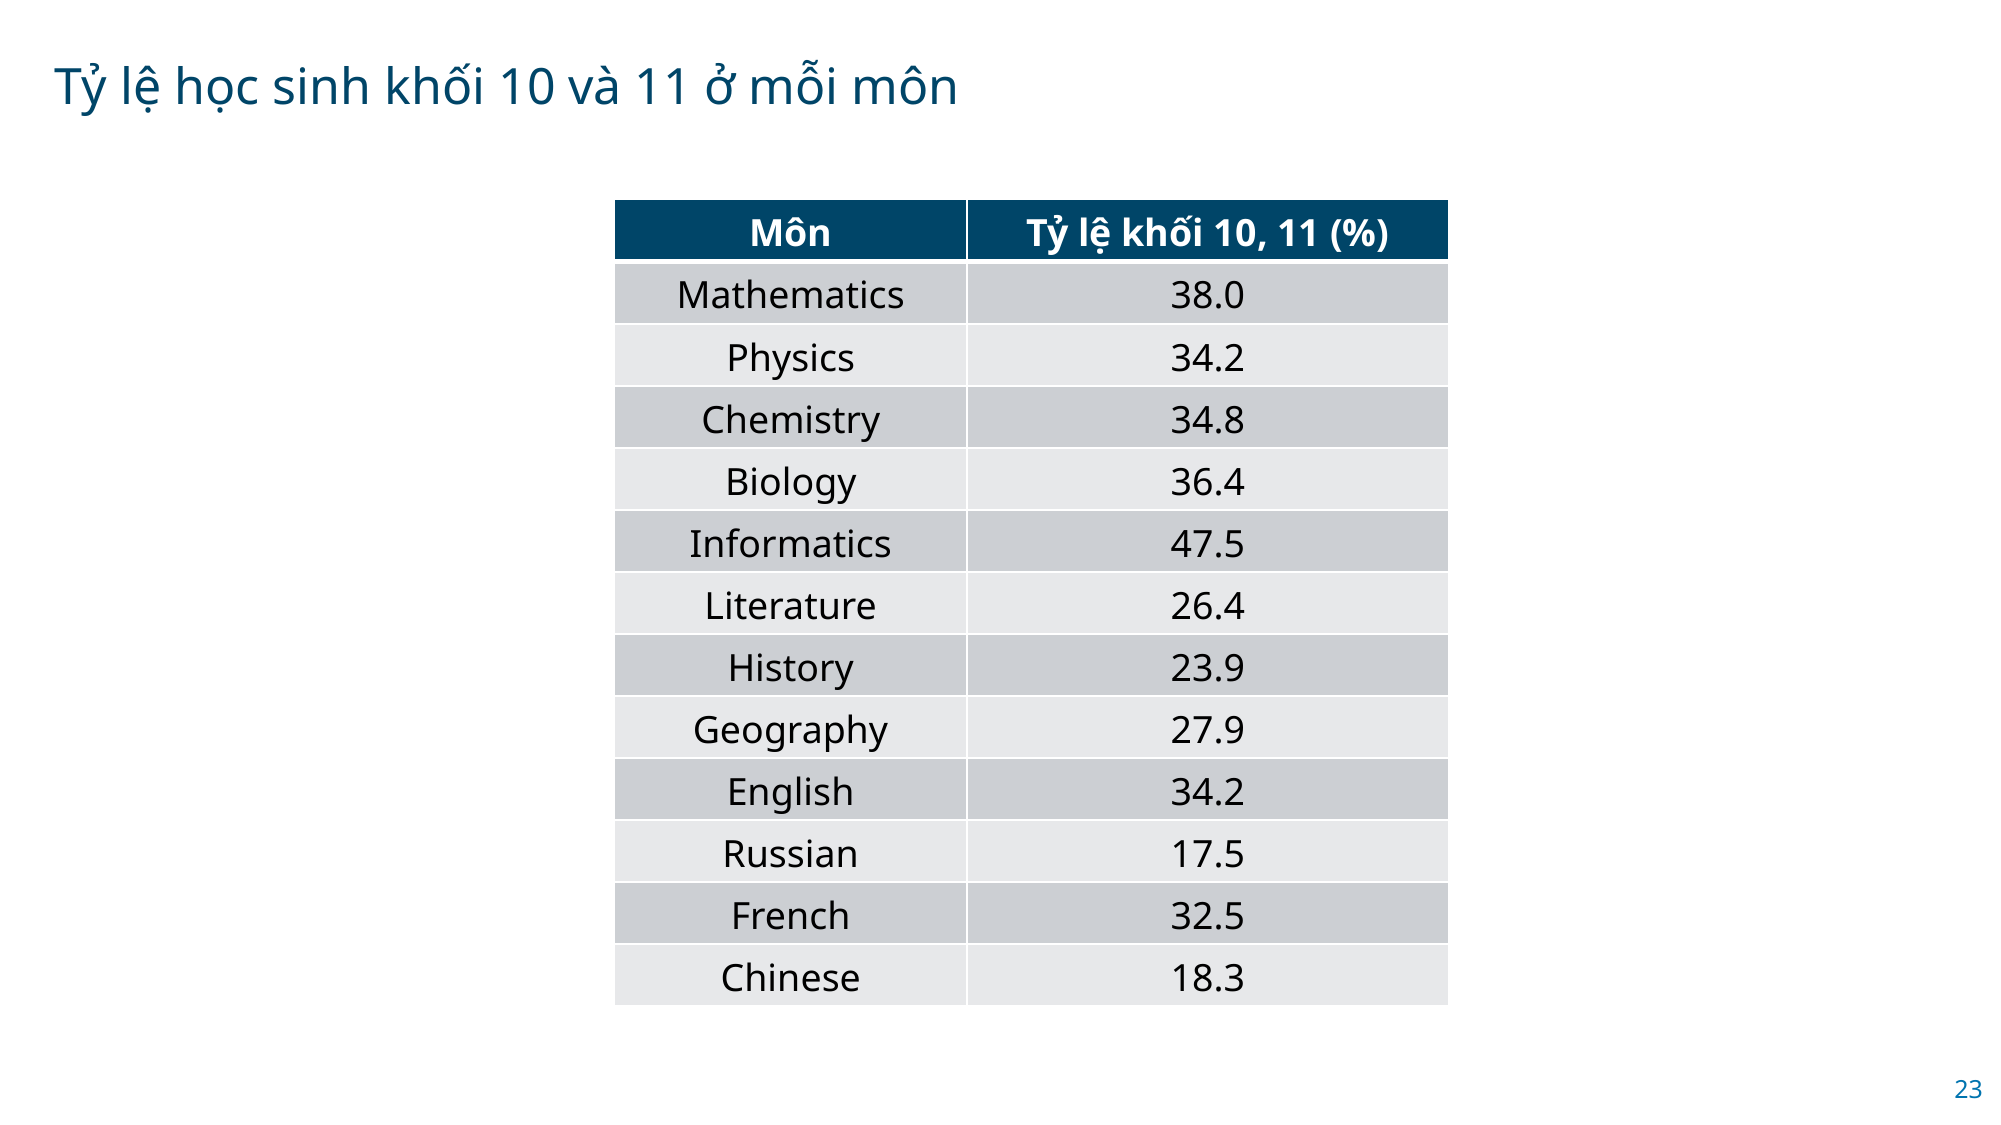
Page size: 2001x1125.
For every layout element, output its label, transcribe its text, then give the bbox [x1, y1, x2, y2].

slide_number 23 [1927, 1060, 1998, 1121]
table_cell 34.2 [968, 325, 1448, 385]
table_cell Biology [615, 449, 966, 509]
table_cell Mathematics [615, 264, 966, 323]
table_cell 32.5 [968, 883, 1448, 943]
table_cell English [615, 759, 966, 819]
table_cell Informatics [615, 511, 966, 571]
table_cell 27.9 [968, 697, 1448, 757]
table_cell Chemistry [615, 387, 966, 447]
table_cell Russian [615, 821, 966, 881]
text_box Tỷ lệ học sinh khối 10 và 11 ở mỗi môn [40, 47, 975, 122]
table_cell 23.9 [968, 635, 1448, 695]
table_cell 17.5 [968, 821, 1448, 881]
table_cell Chinese [615, 945, 966, 1005]
table_cell 47.5 [968, 511, 1448, 571]
table_cell History [615, 635, 966, 695]
table_cell Literature [615, 573, 966, 633]
table_cell 36.4 [968, 449, 1448, 509]
table_header Tỷ lệ khối 10, 11 (%) [968, 200, 1448, 259]
table_header Môn [615, 200, 966, 259]
table_cell Geography [615, 697, 966, 757]
table_cell 26.4 [968, 573, 1448, 633]
table_cell French [615, 883, 966, 943]
table_cell Physics [615, 325, 966, 385]
table_cell 34.2 [968, 759, 1448, 819]
table_cell 38.0 [968, 264, 1448, 323]
table_cell 18.3 [968, 945, 1448, 1005]
table_cell 34.8 [968, 387, 1448, 447]
